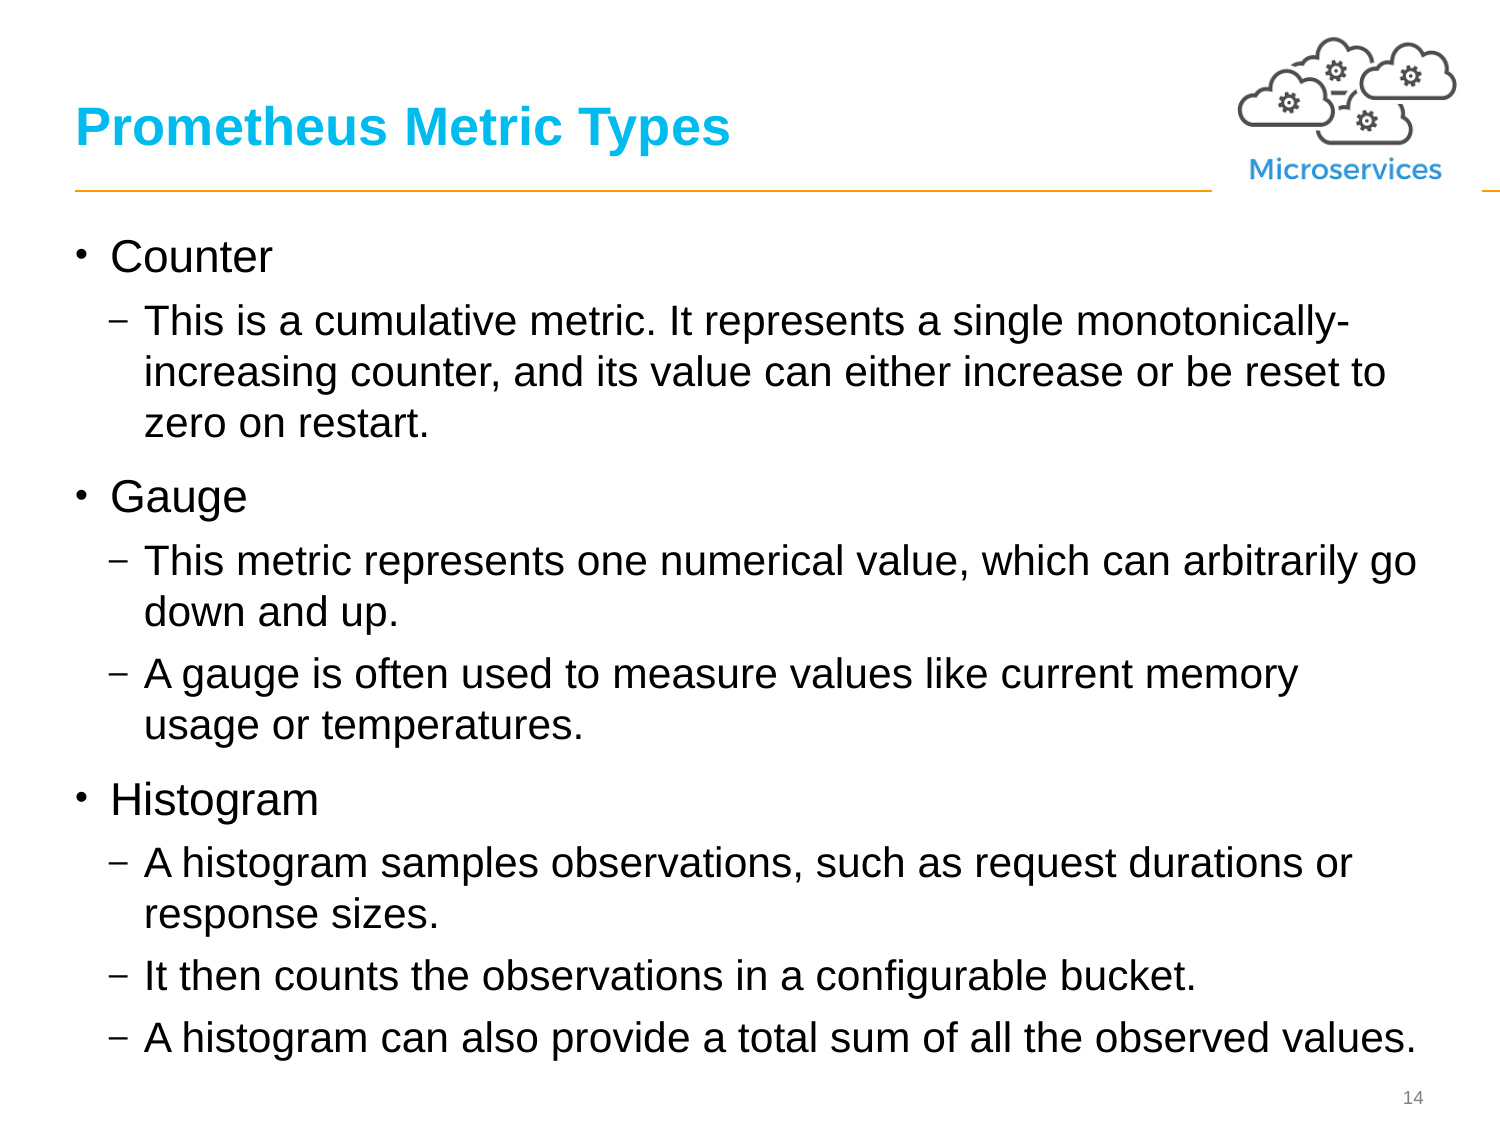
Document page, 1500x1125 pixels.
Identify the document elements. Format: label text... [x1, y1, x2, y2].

list Counter This is a cumulative metric. It represents a single monotonically-increasing counter, and its value can either increase or be reset to zero on restart. Gauge This metric represents one numerical value, which can arbitrarily go down and up. A gauge is often used to measure values like current memory usage or temperatures. Histogram A histogram samples observations, such as request durations or response sizes. It then counts the observations in a configurable bucket. A histogram can also provide a total sum of all the observed values. [75, 226, 1425, 1075]
picture [1212, 1, 1482, 203]
title Prometheus Metric Types [75, 27, 1422, 157]
